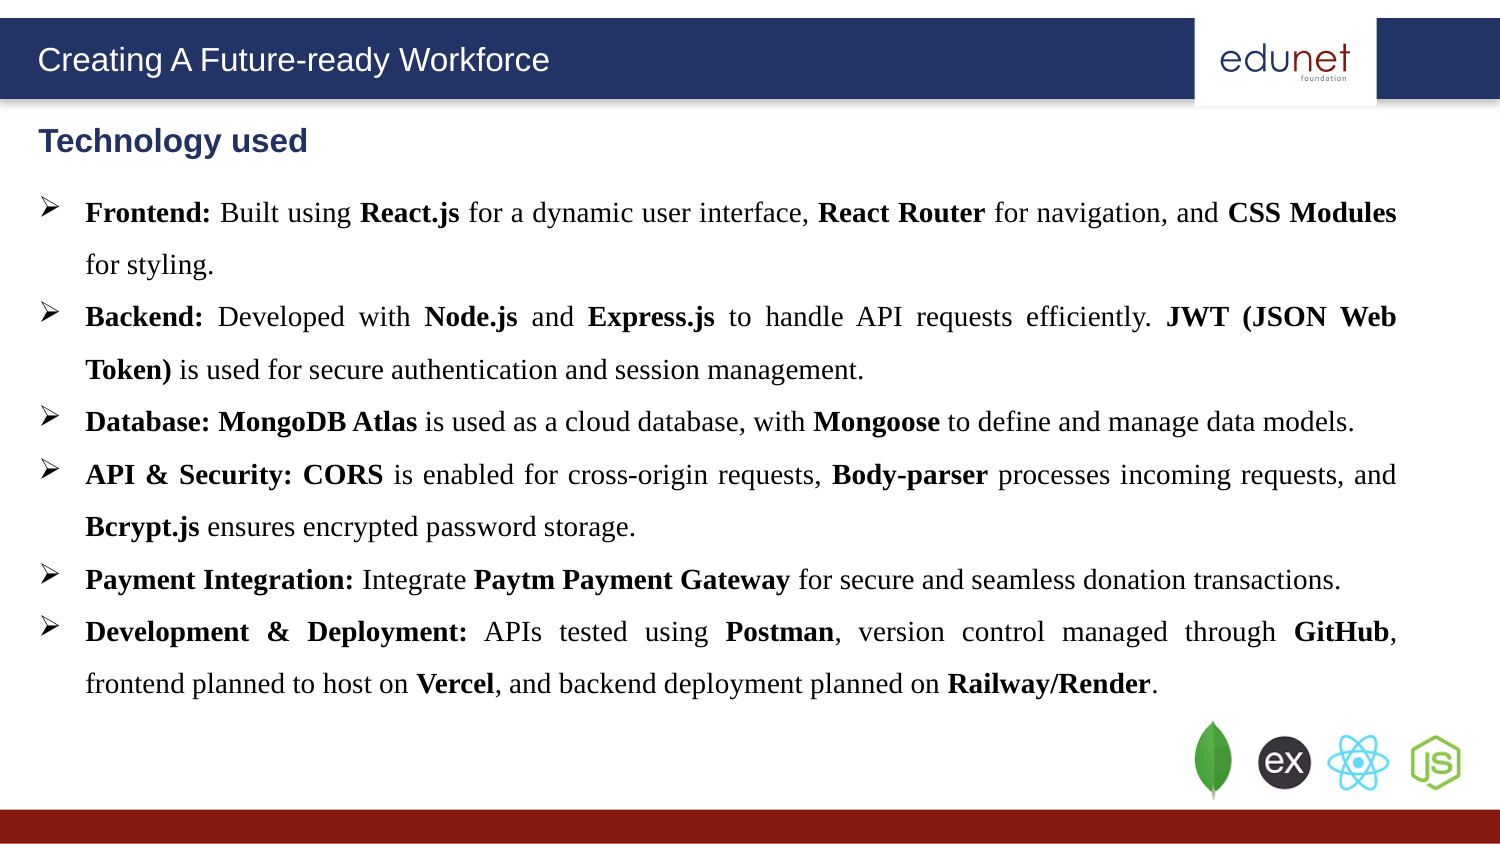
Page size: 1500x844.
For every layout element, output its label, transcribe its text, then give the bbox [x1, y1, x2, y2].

picture [1152, 700, 1500, 800]
picture [1215, 38, 1356, 86]
text_box Technology used [23, 112, 750, 167]
text_box Frontend: Built using React.js for a dynamic user interface, React Router for navigation, and CSS Modules for styling. Backend: Developed with Node.js and Express.js to handle API requests efficiently. JWT (JSON Web Token) is used for secure authentication and session management. Database: MongoDB Atlas is used as a cloud database, with Mongoose to define and manage data models. API & Security: CORS is enabled for cross-origin requests, Body-parser processes incoming requests, and Bcrypt.js ensures encrypted password storage. Payment Integration: Integrate Paytm Payment Gateway for secure and seamless donation transactions. Development & Deployment: APIs tested using Postman, version control managed through GitHub, frontend planned to host on Vercel, and backend deployment planned on Railway/Render. [23, 167, 1413, 760]
